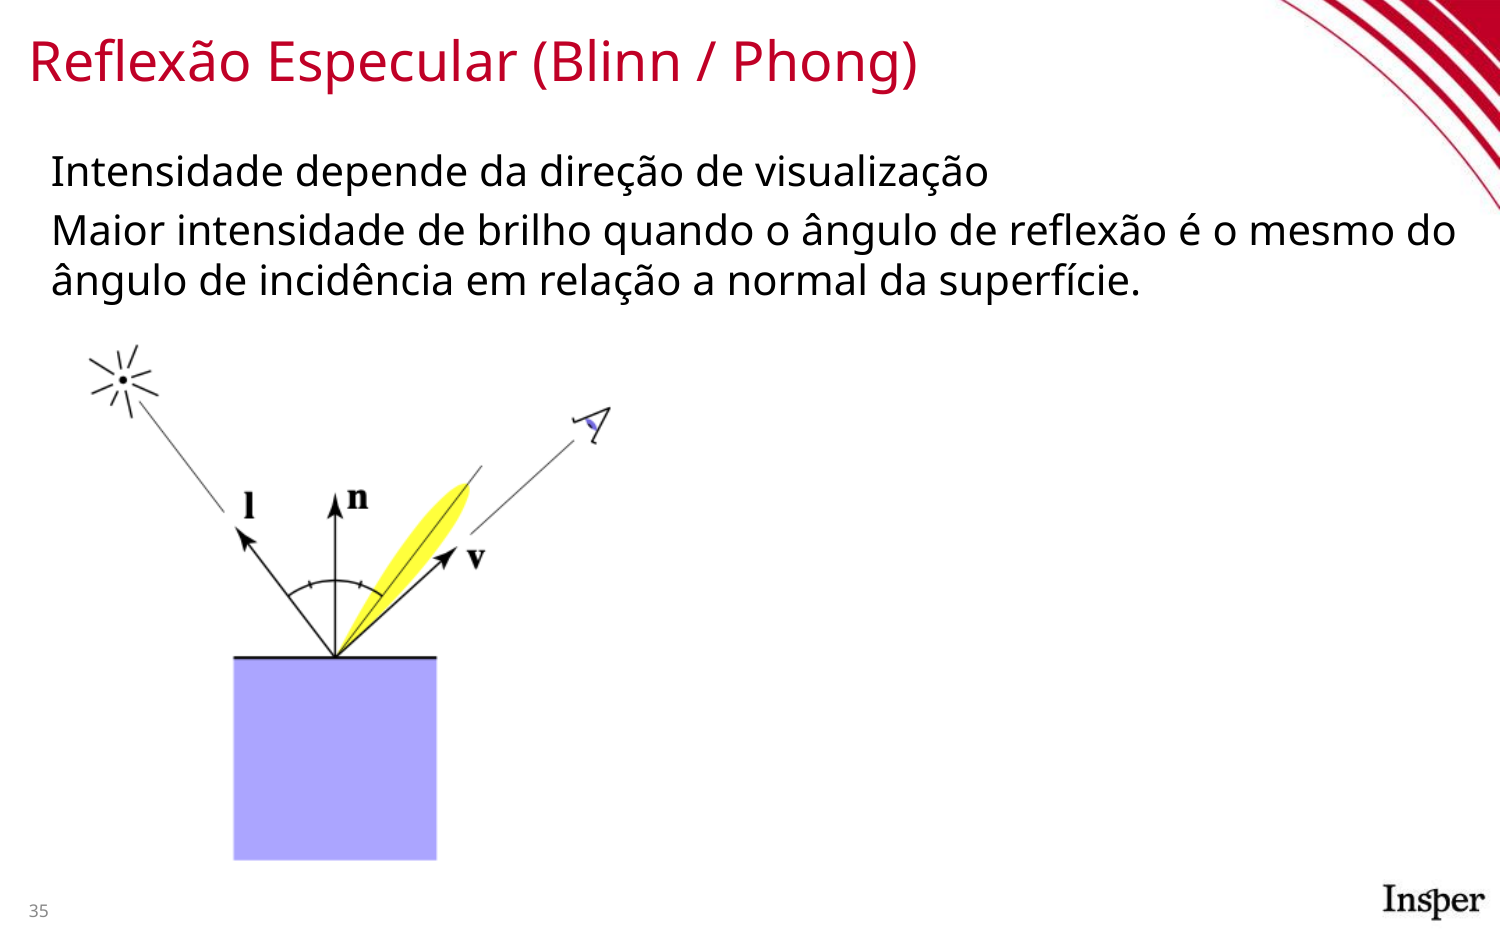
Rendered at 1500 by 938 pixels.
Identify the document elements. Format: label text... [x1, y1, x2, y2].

list Intensidade depende da direção de visualização Maior intensidade de brilho quando o ângulo de reflexão é o mesmo do ângulo de incidência em relação a normal da superfície. [35, 137, 1476, 876]
title Reflexão Especular (Blinn / Phong) [13, 18, 1397, 104]
picture [77, 0, 1500, 938]
slide_number 35 [0, 887, 78, 938]
